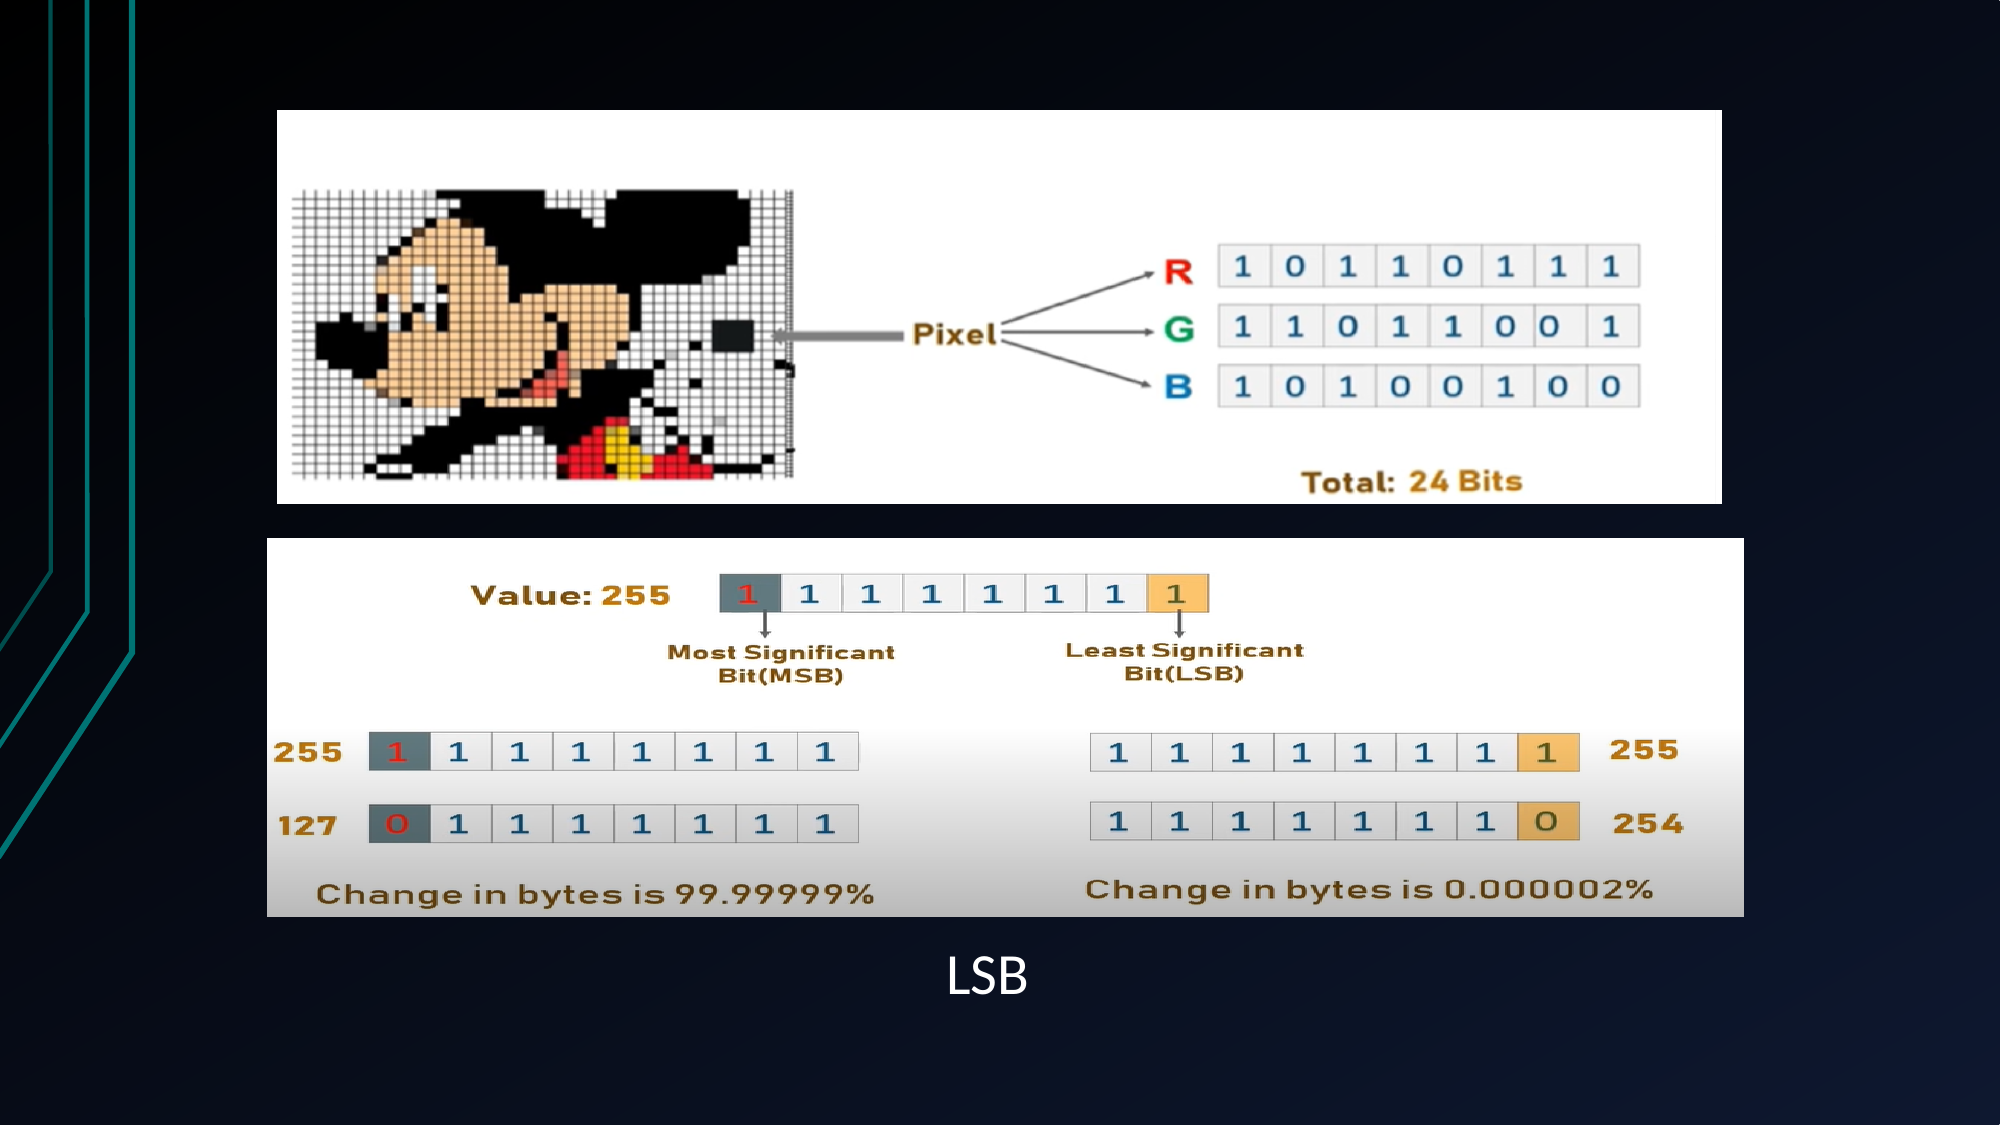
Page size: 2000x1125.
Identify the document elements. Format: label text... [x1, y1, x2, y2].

picture [277, 110, 1722, 504]
picture [267, 538, 1745, 918]
text_box LSB [267, 928, 1722, 1014]
